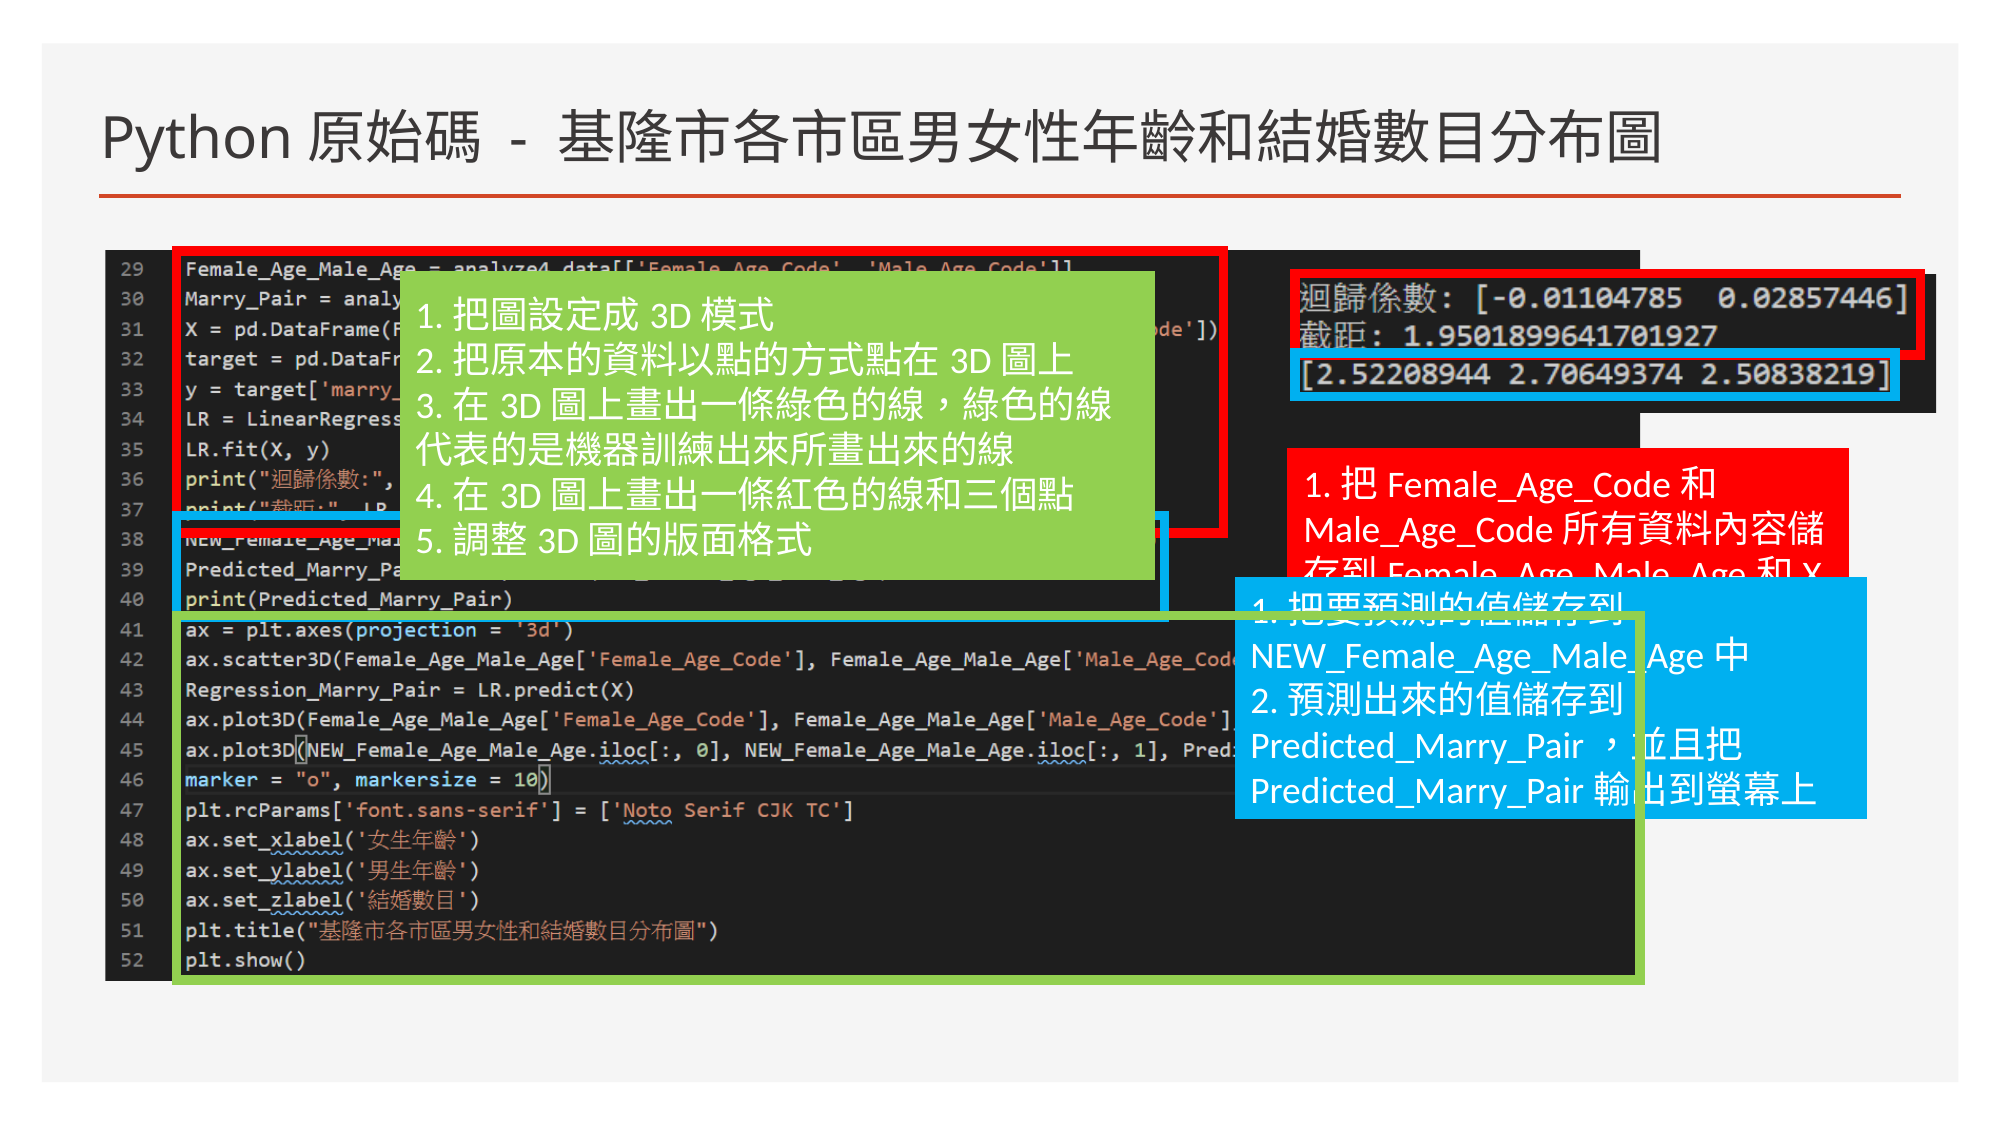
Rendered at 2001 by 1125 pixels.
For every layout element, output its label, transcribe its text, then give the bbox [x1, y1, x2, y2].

picture [1566, 604, 1582, 608]
text_box 1.把要預測的值儲存到NEW_Female_Age_Male_Age中 2.預測出來的值儲存到Predicted_Marry_Pair，並且把Predicted_Marry_Pair輸出到螢幕上 [1641, 577, 1867, 819]
picture [1592, 601, 1608, 606]
picture [105, 250, 1937, 981]
text_box 1.把Female_Age_Code和Male_Age_Code所有資料內容儲存到Female_Age_Male_Age和X 2.把marry_pair所有資料內容儲存到Marry_Pair、target和y 3.對X和y做線性複迴歸分析 4.在螢幕上輸出迴歸係數和截距 [1641, 448, 1849, 577]
picture [1590, 595, 1608, 600]
title Python原始碼 - 基隆市各市區男女性年齡和結婚數目分布圖 [85, 73, 1909, 179]
